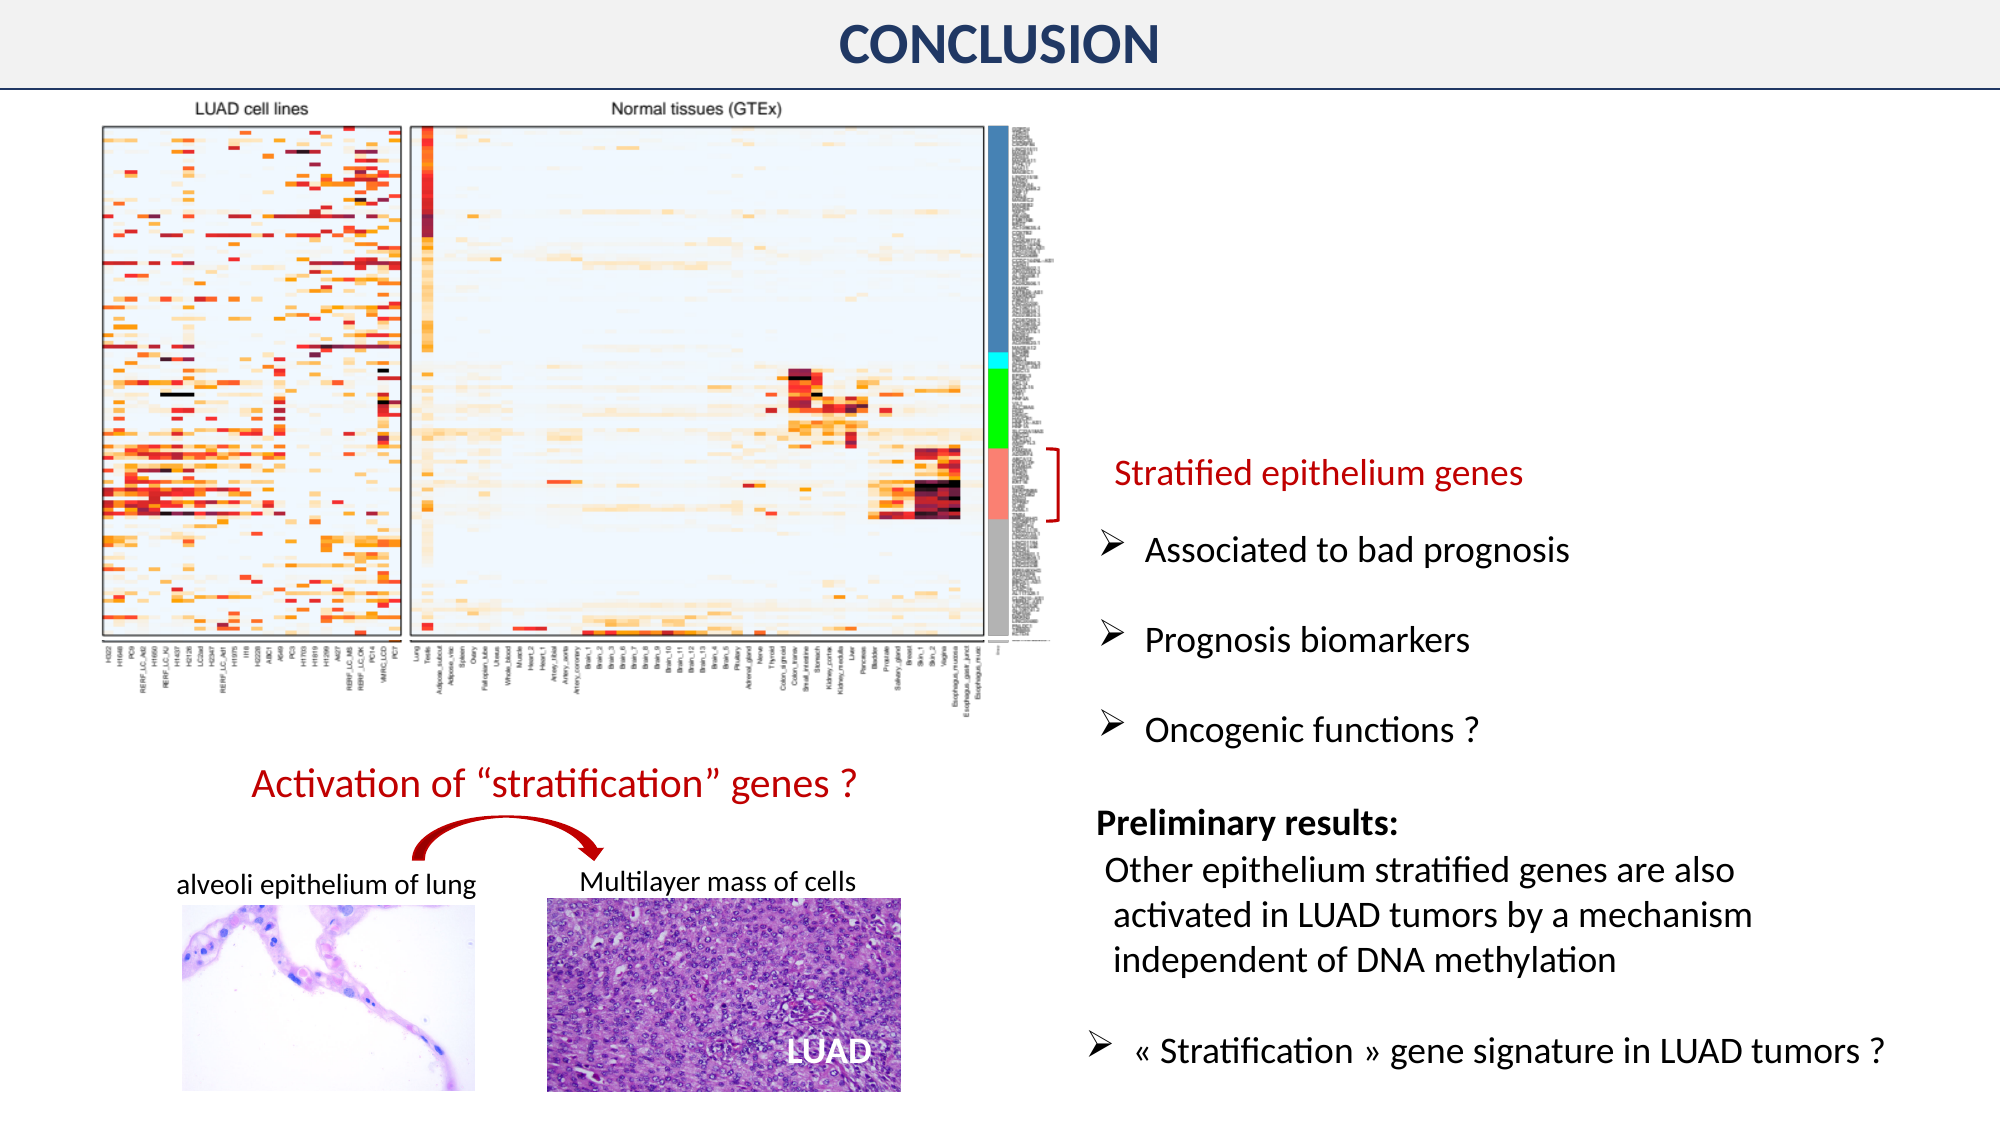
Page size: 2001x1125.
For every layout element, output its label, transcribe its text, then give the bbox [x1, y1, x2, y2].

text_box Stratified epithelium genes [1099, 440, 1540, 500]
text_box alveoli epithelium of lung [161, 857, 516, 908]
text_box « Stratification » gene signature in LUAD tumors ? [1070, 1018, 1908, 1079]
text_box Associated to bad prognosis Prognosis biomarkers Oncogenic functions ? [1083, 517, 1586, 837]
picture [547, 898, 901, 1092]
text_box Other epithelium stratified genes are also activated in LUAD tumors by a mechanism independent of DNA methylation [1089, 837, 1778, 988]
text_box Multilayer mass of cells [564, 854, 919, 905]
picture [98, 83, 1062, 729]
text_box Activation of “stratification” genes ? [228, 748, 901, 813]
text_box CONCLUSION [0, 0, 2000, 90]
text_box Preliminary results: [1081, 790, 1415, 850]
text_box [411, 815, 605, 862]
picture [182, 905, 475, 1091]
